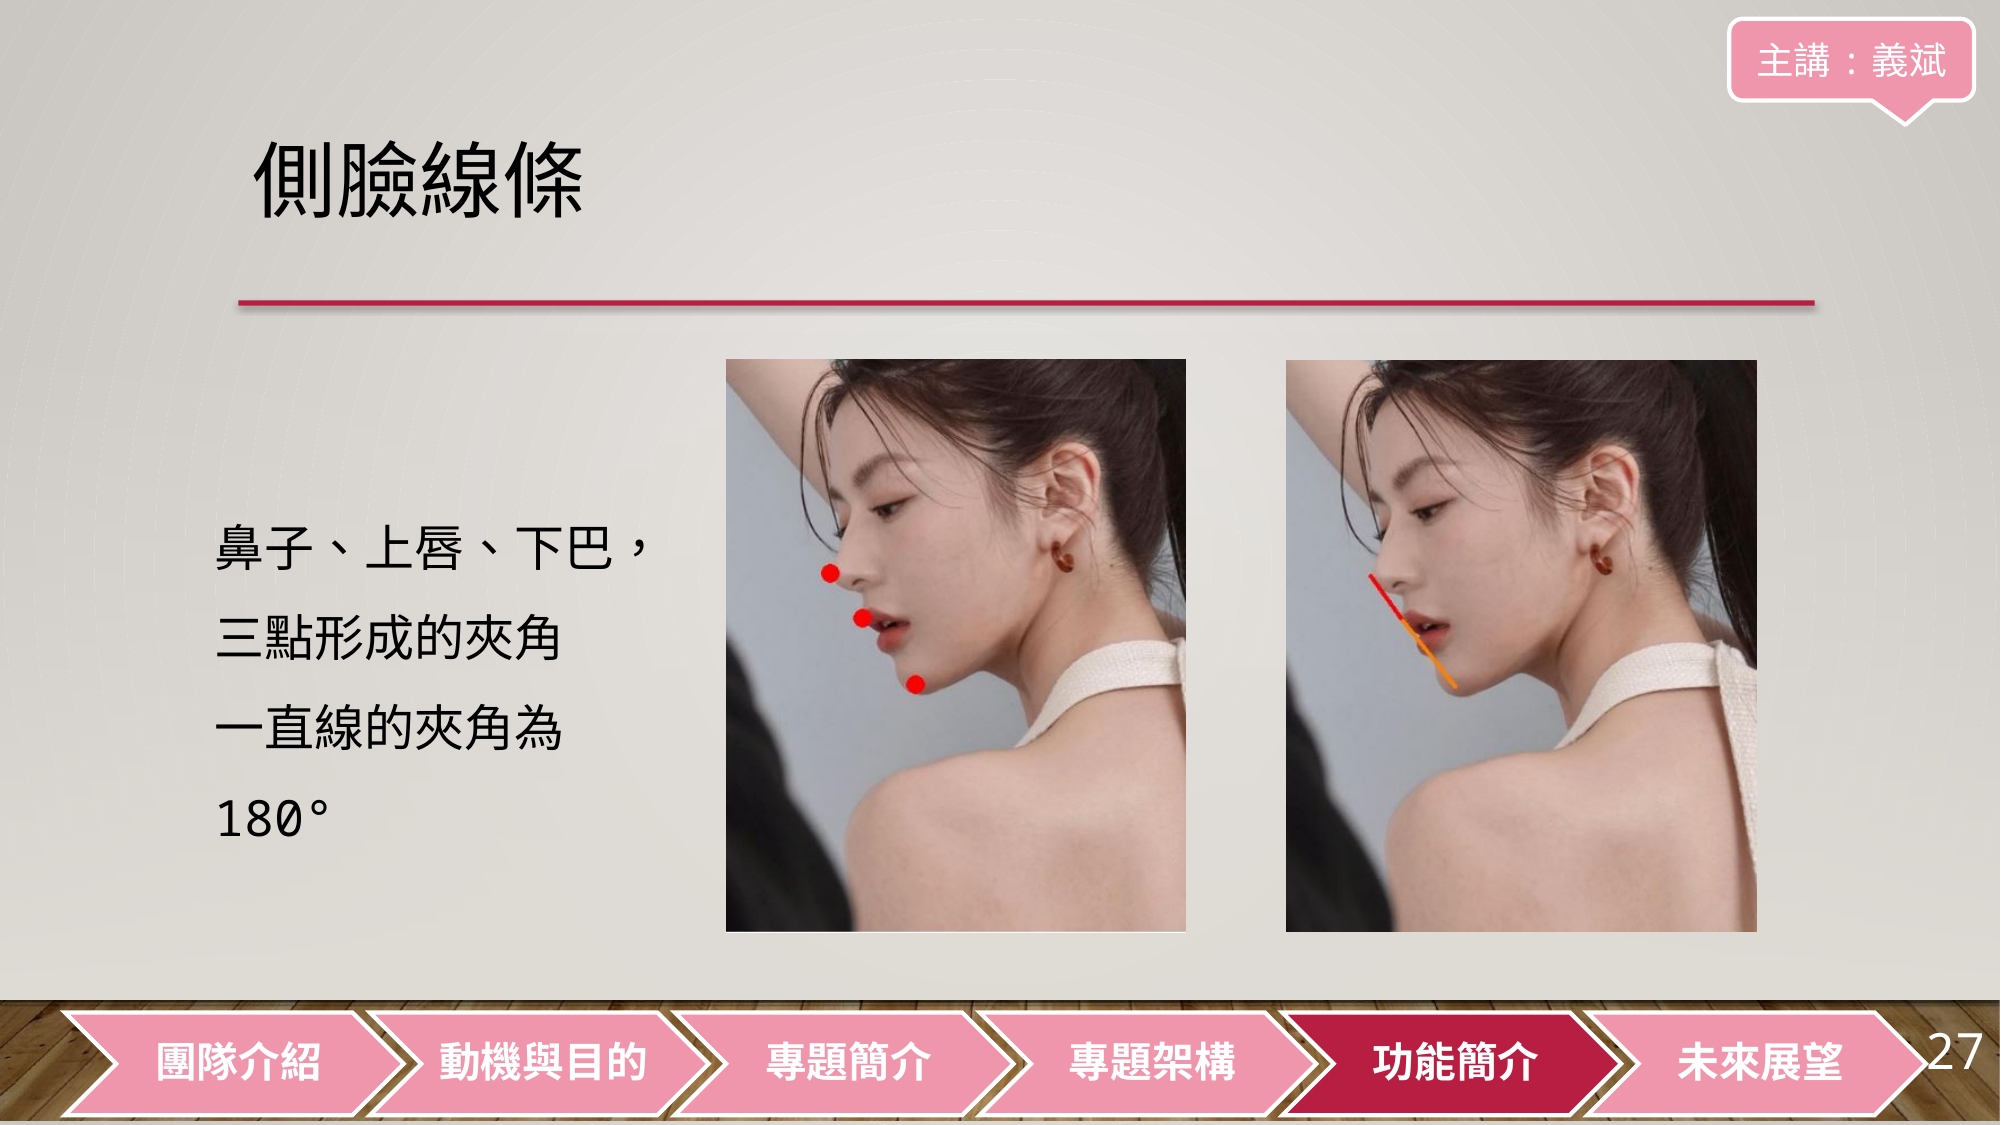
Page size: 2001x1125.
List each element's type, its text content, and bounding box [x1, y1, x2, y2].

text_box 鼻子、上唇、下巴，三點形成的夾角 一直線的夾角為 180° [200, 478, 709, 838]
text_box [64, 1012, 1927, 1116]
picture [1285, 360, 1757, 932]
picture [725, 358, 1186, 933]
text_box 側臉線條 [238, 131, 1814, 304]
slide_number 27 [1927, 1011, 2000, 1095]
picture [0, 1000, 2000, 1121]
text_box 主講:義斌 [1729, 18, 1975, 125]
